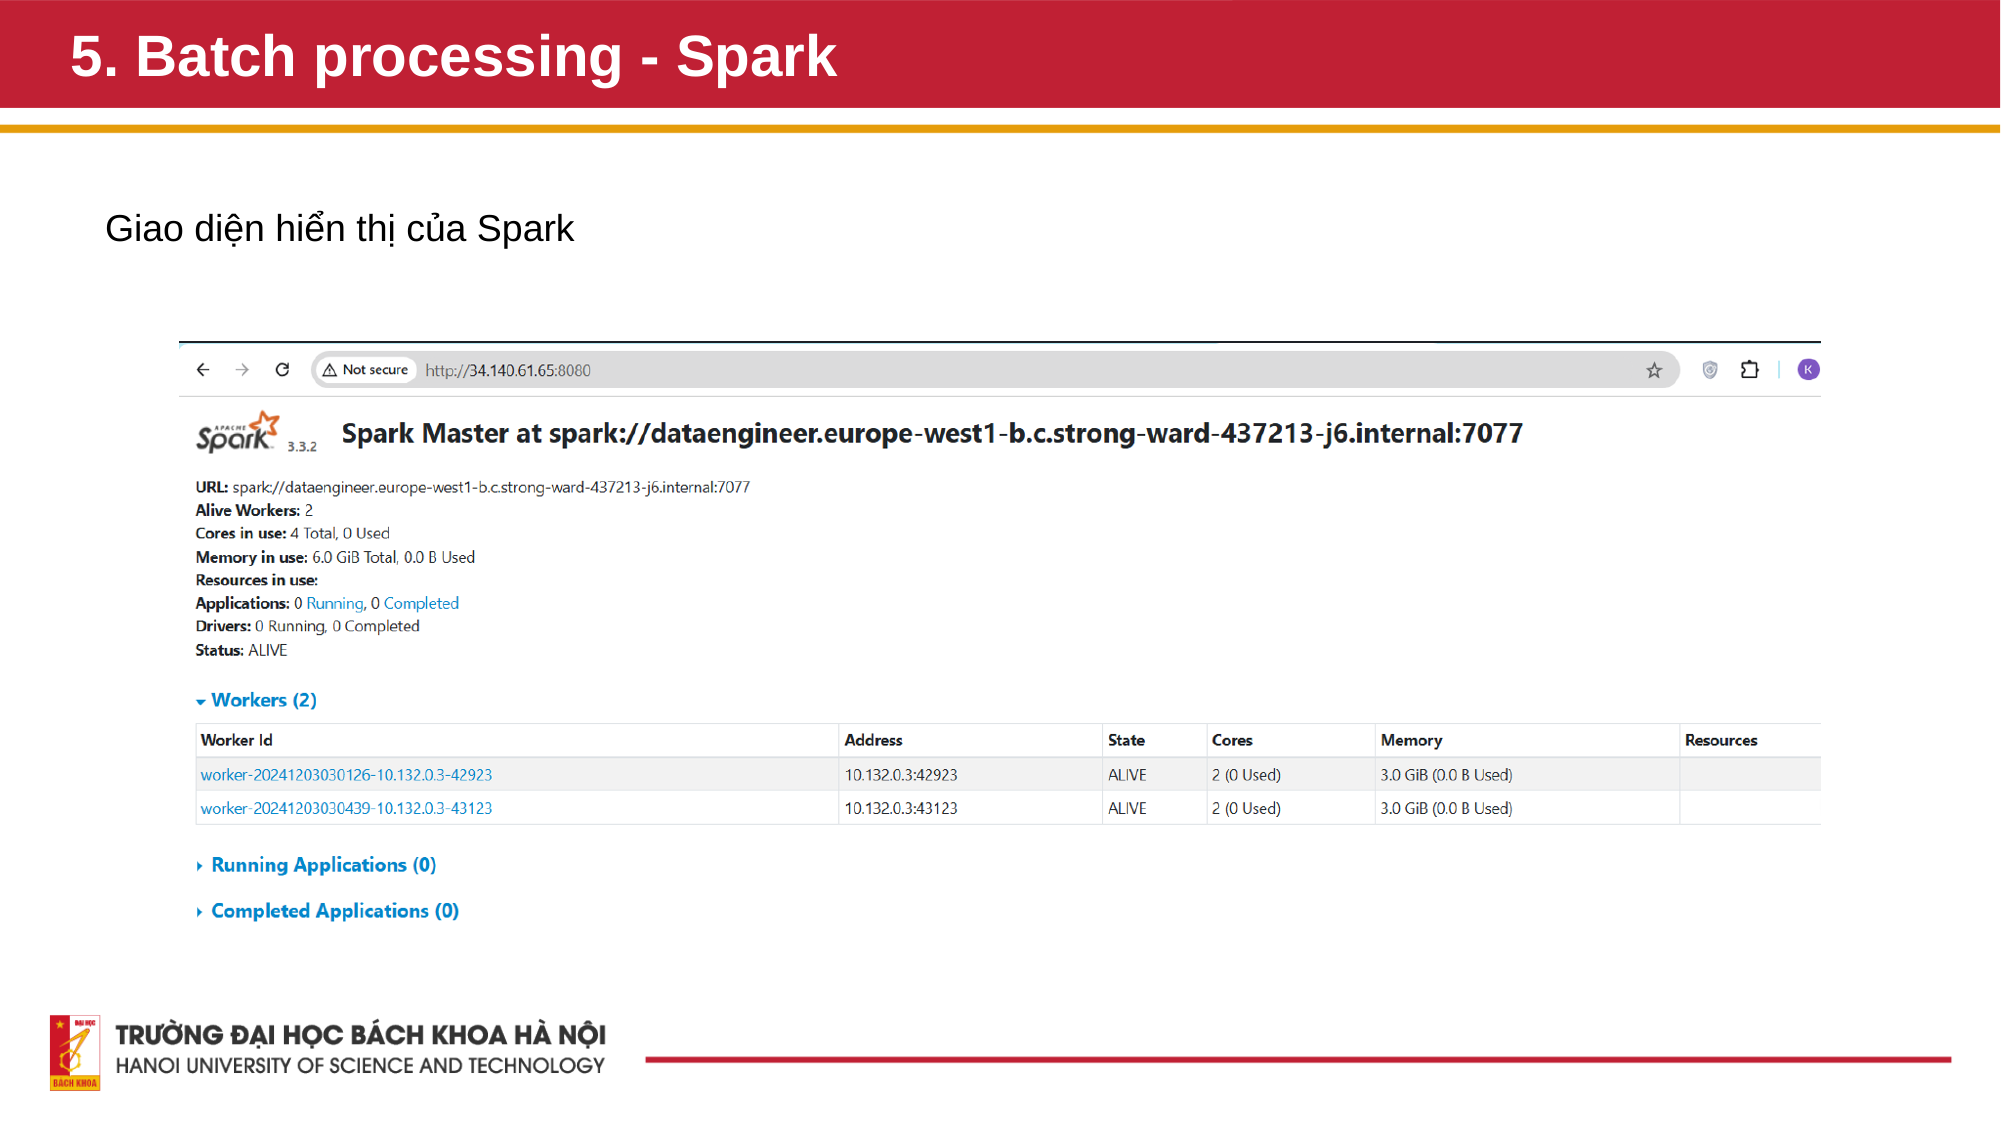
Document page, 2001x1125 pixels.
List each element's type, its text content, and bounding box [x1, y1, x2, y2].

title 5. Batch processing - Spark [55, 18, 1945, 90]
text_box Giao diện hiển thị của Spark [90, 197, 1733, 257]
picture [0, 0, 2001, 1125]
